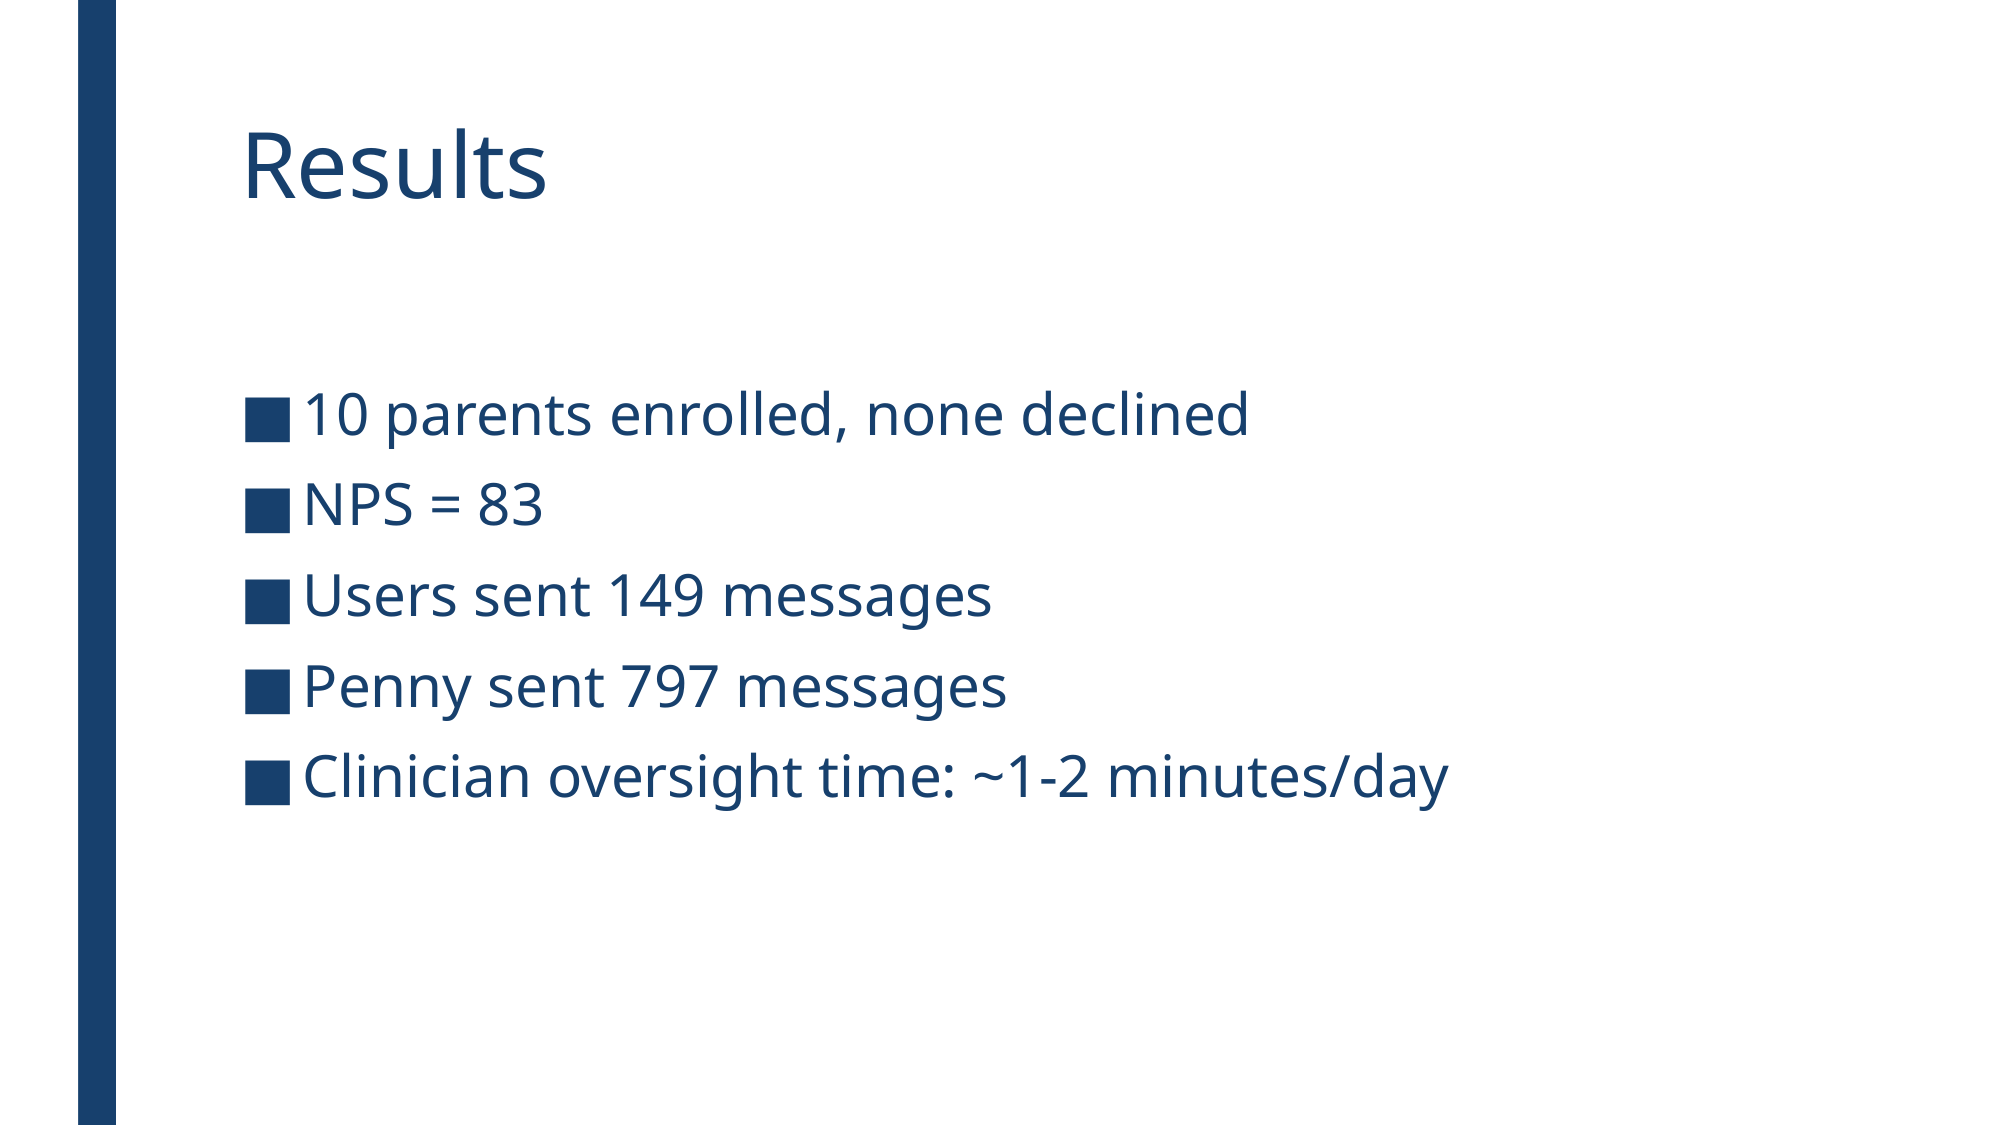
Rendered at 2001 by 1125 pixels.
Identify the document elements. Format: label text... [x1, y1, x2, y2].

list 10 parents enrolled, none declined NPS = 83 Users sent 149 messages Penny sent 797 messages Clinician oversight time: ~1-2 minutes/day [225, 375, 1800, 963]
title Results [225, 112, 1800, 357]
